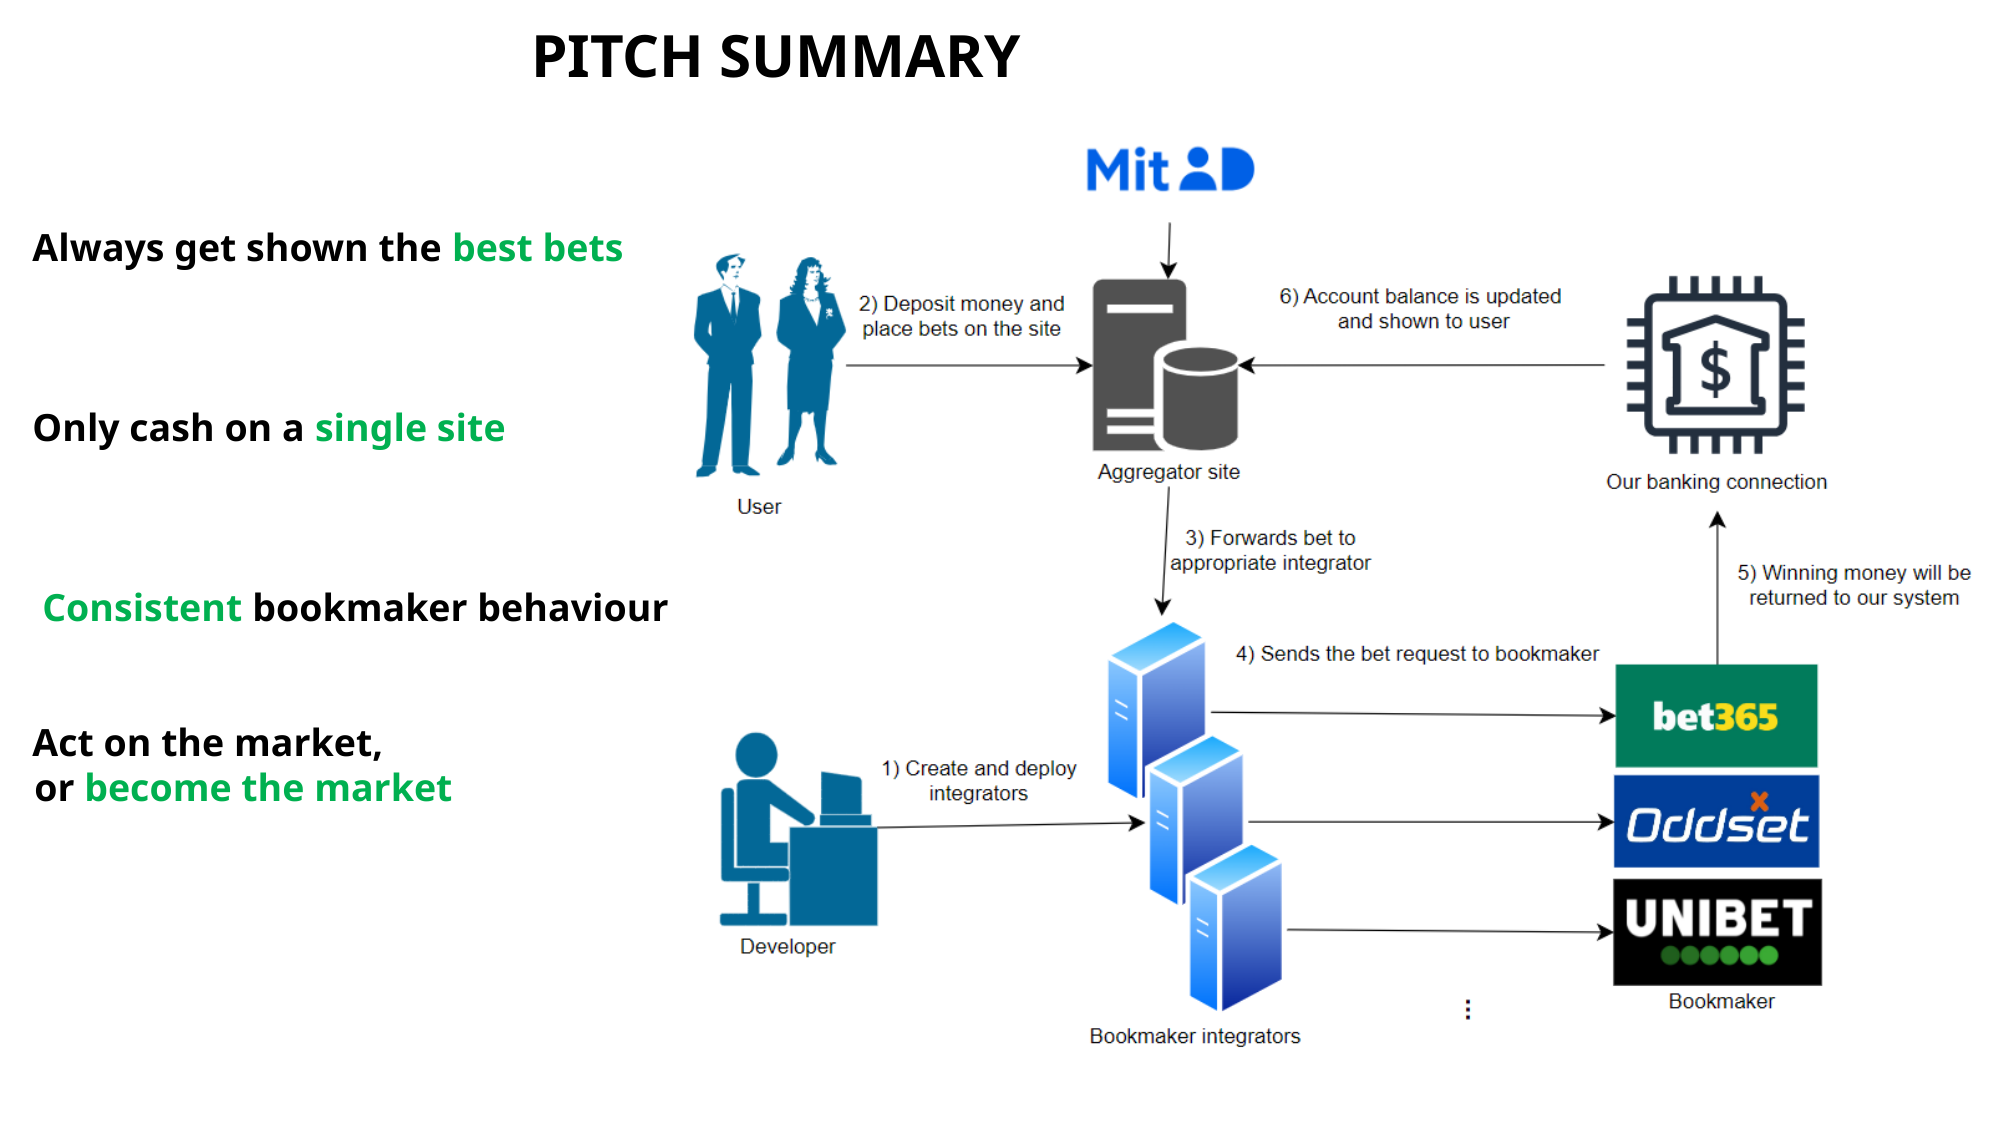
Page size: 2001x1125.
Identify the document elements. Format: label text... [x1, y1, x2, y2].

text_box Always get shown the best bets Only cash on a single site Consistent bookmaker behaviour Act on the market, or become the market [0, 172, 673, 862]
picture [673, 144, 1983, 1062]
title Pitch summary [516, 0, 2000, 99]
